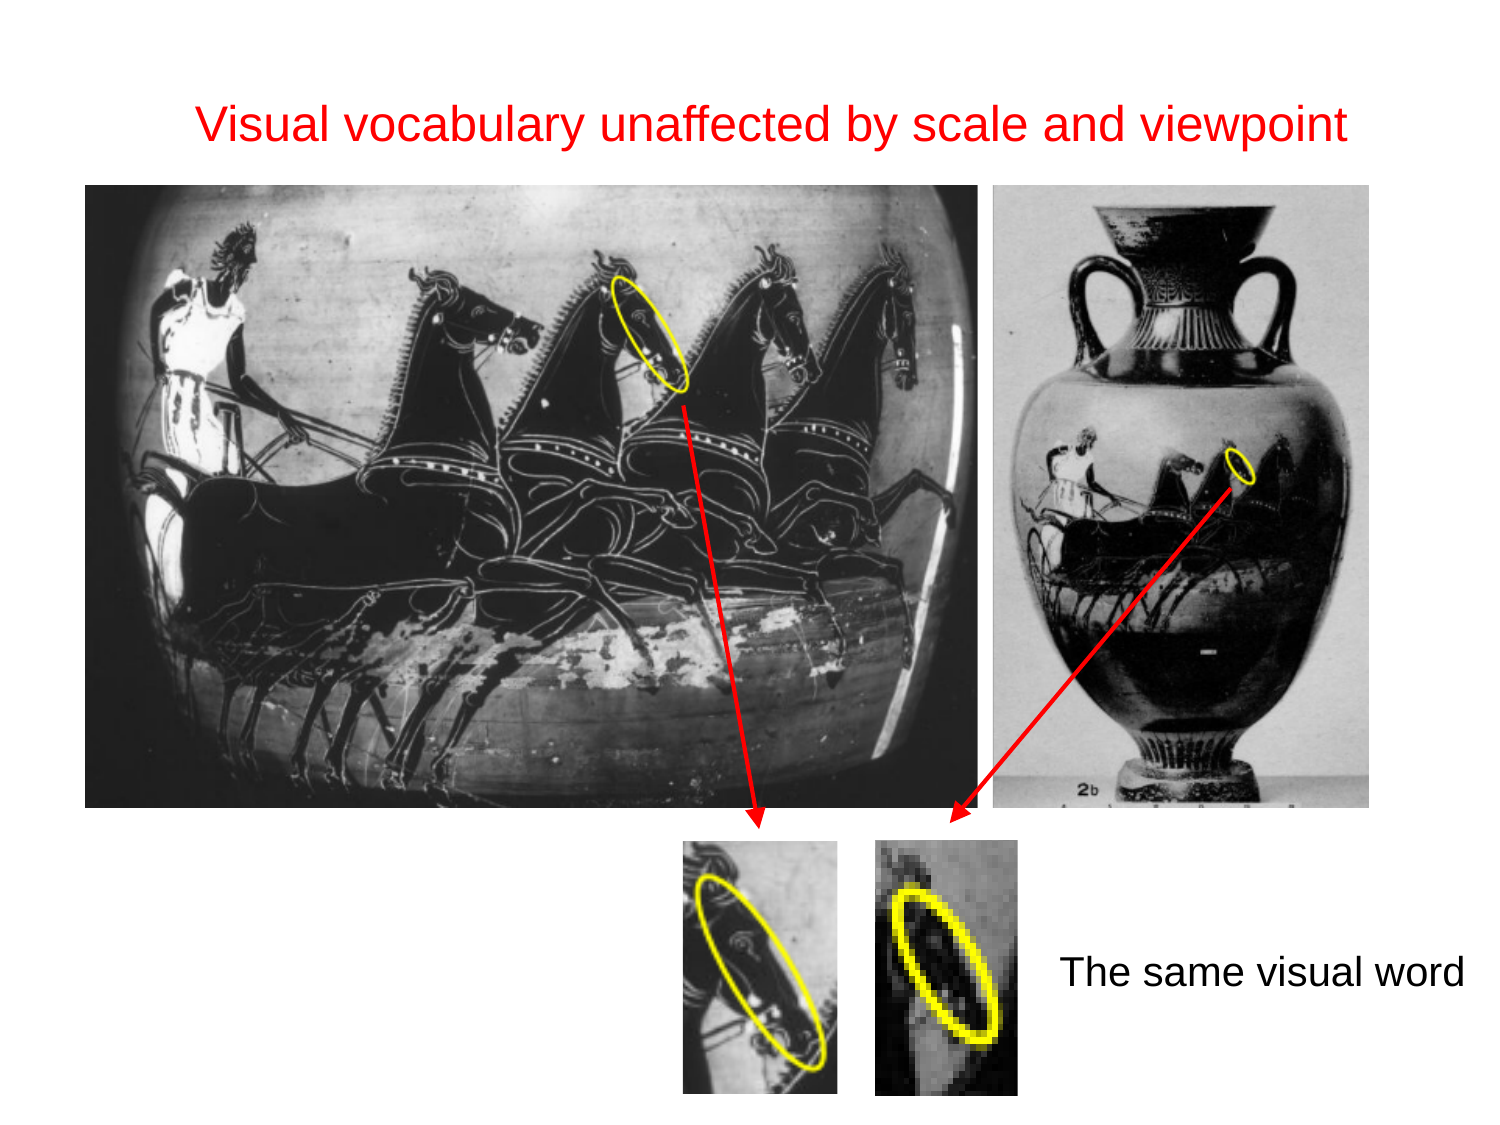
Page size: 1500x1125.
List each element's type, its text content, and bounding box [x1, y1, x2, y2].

text_box The same visual word [1025, 936, 1500, 1002]
title Visual vocabulary unaffected by scale and viewpoint [42, 70, 1500, 172]
picture [682, 840, 838, 1094]
picture [874, 840, 1018, 1097]
text_box [749, 816, 763, 830]
picture [85, 185, 1369, 808]
text_box [949, 816, 967, 824]
